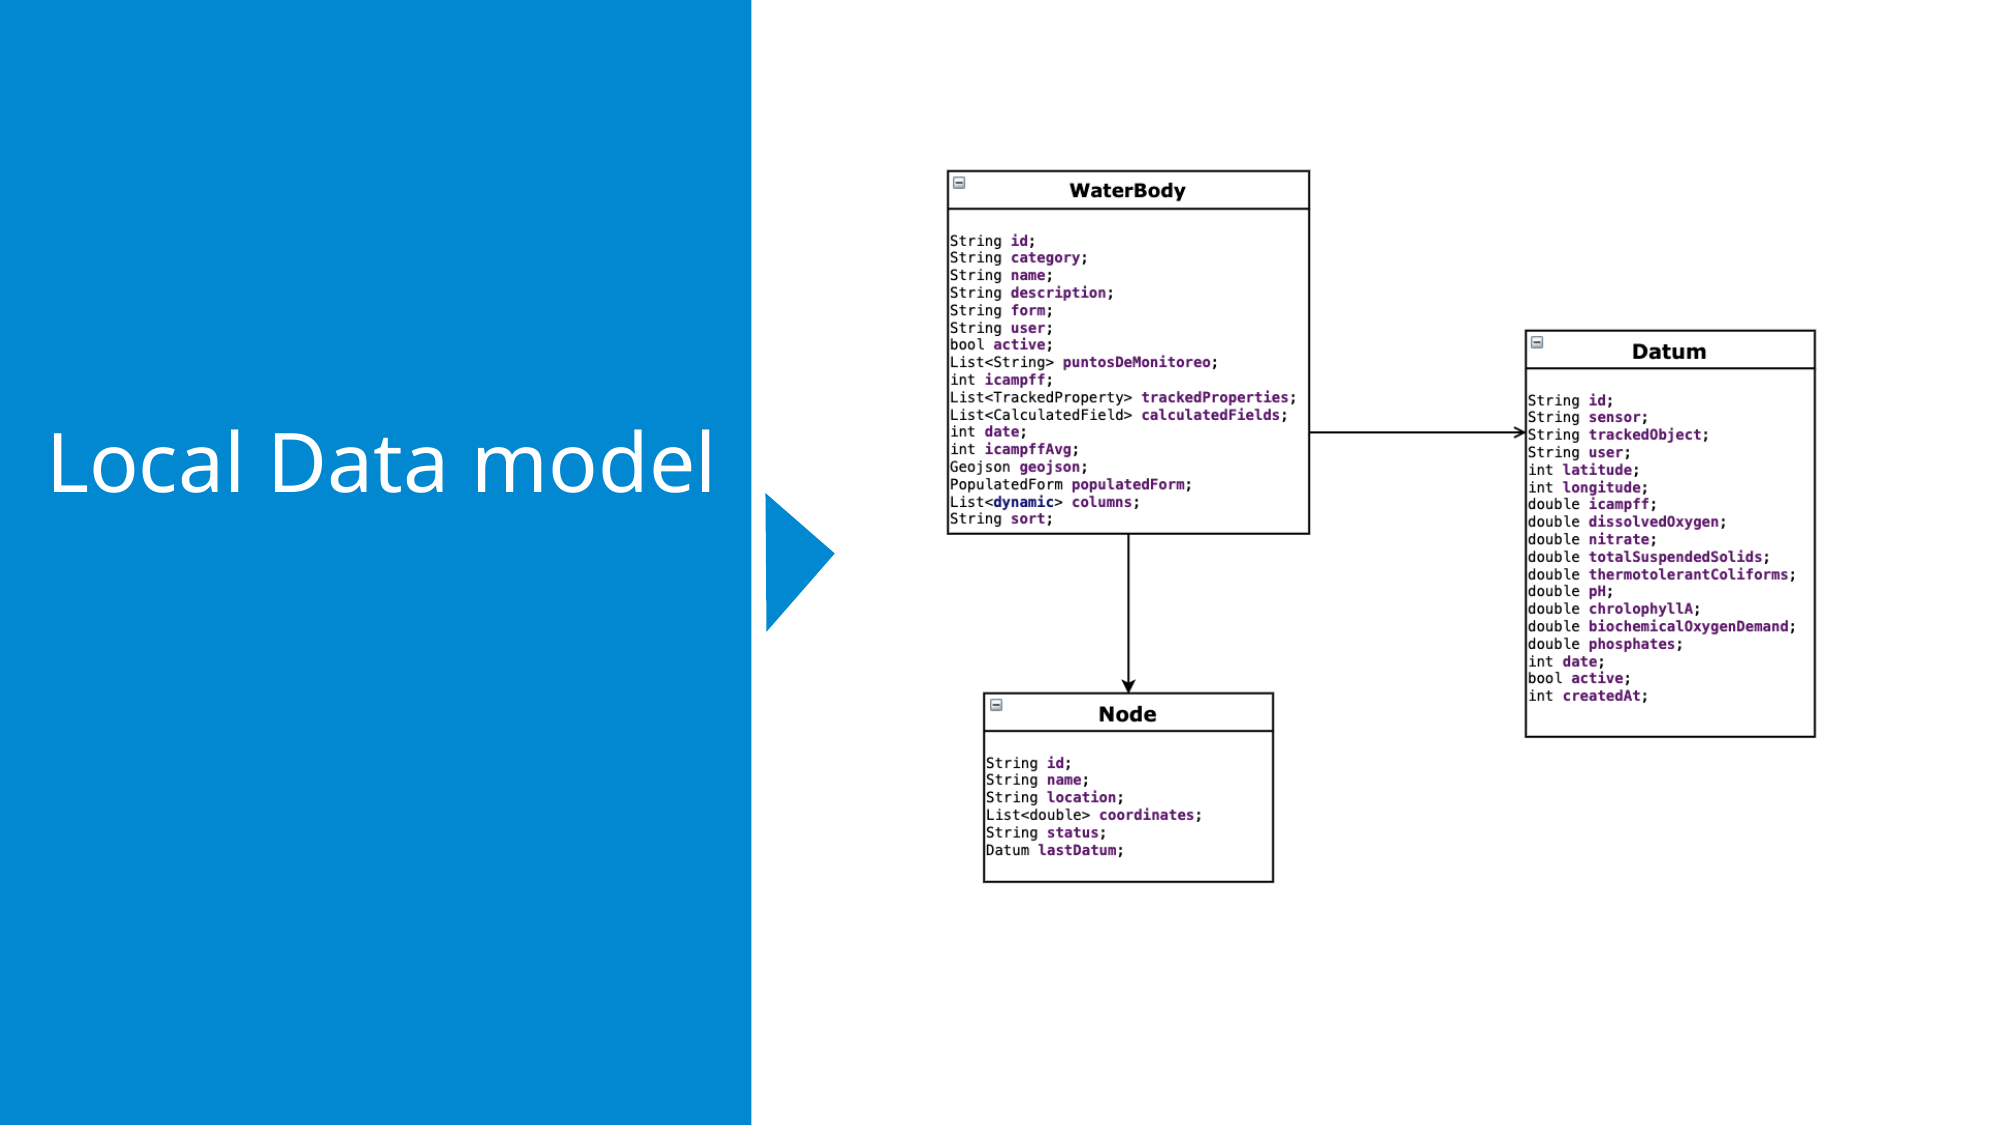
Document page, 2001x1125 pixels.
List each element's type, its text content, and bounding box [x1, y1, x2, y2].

text_box [765, 493, 835, 632]
text_box [0, 0, 752, 1125]
picture [924, 162, 1859, 908]
text_box Local Data model [43, 407, 719, 509]
